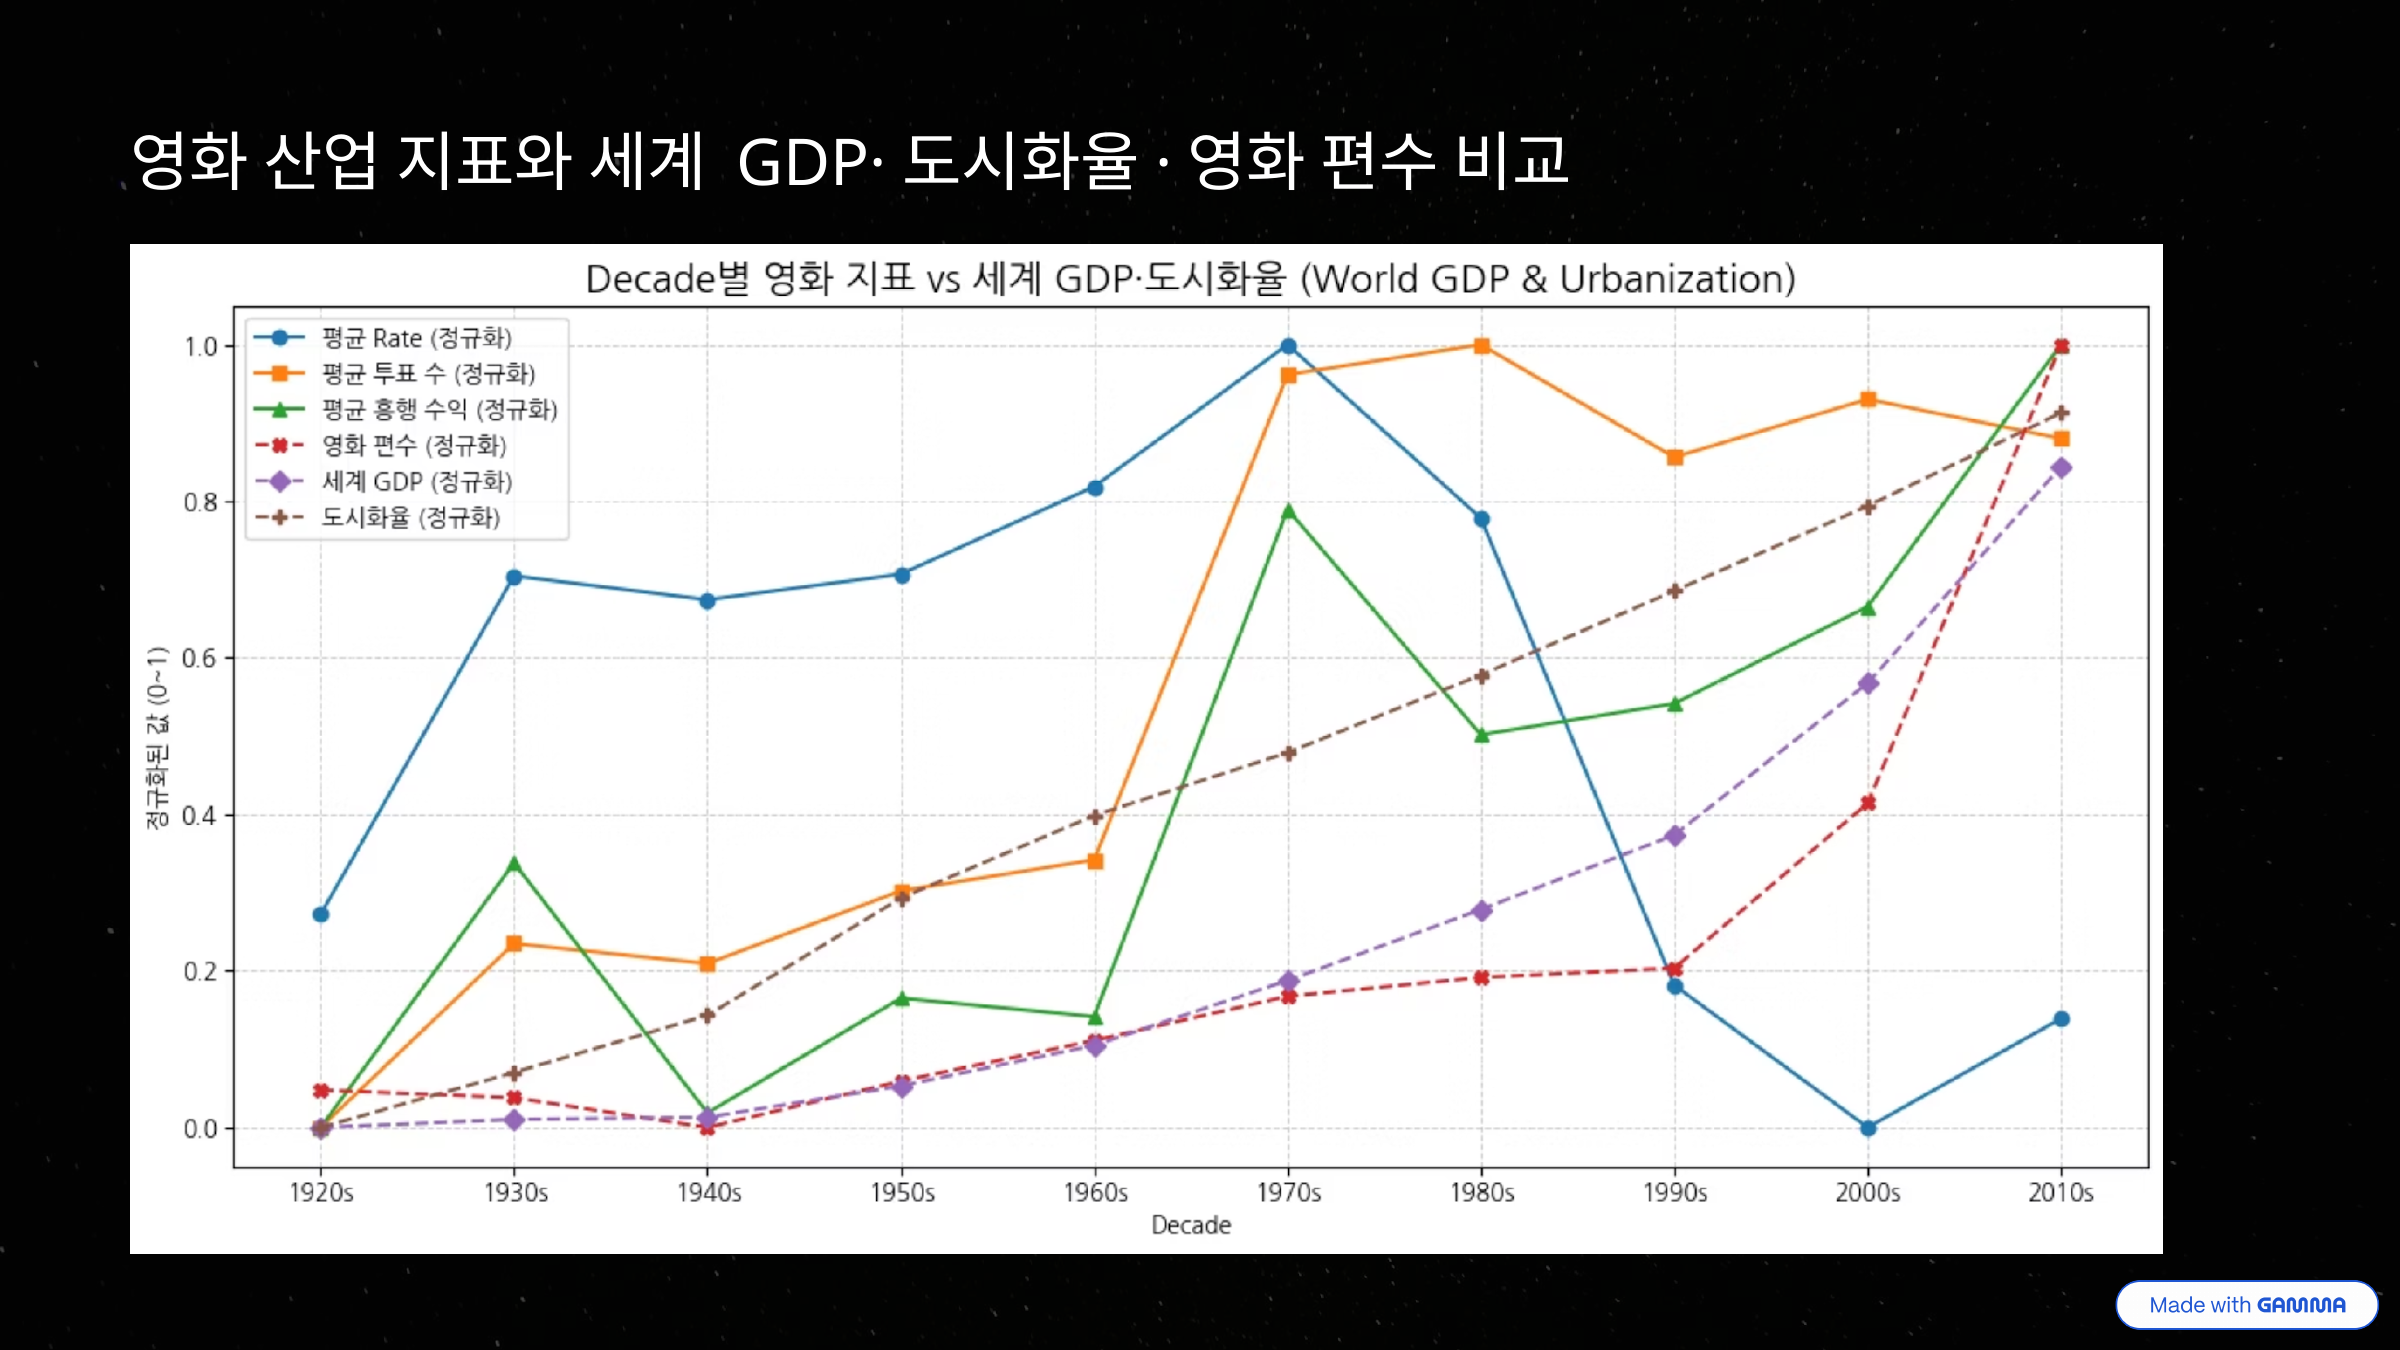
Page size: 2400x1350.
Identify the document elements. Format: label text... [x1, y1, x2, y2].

text_box 영화 산업 지표와 세계 GDP·도시화율·영화 편수 비교 [130, 101, 2038, 227]
picture [0, 0, 2400, 1350]
